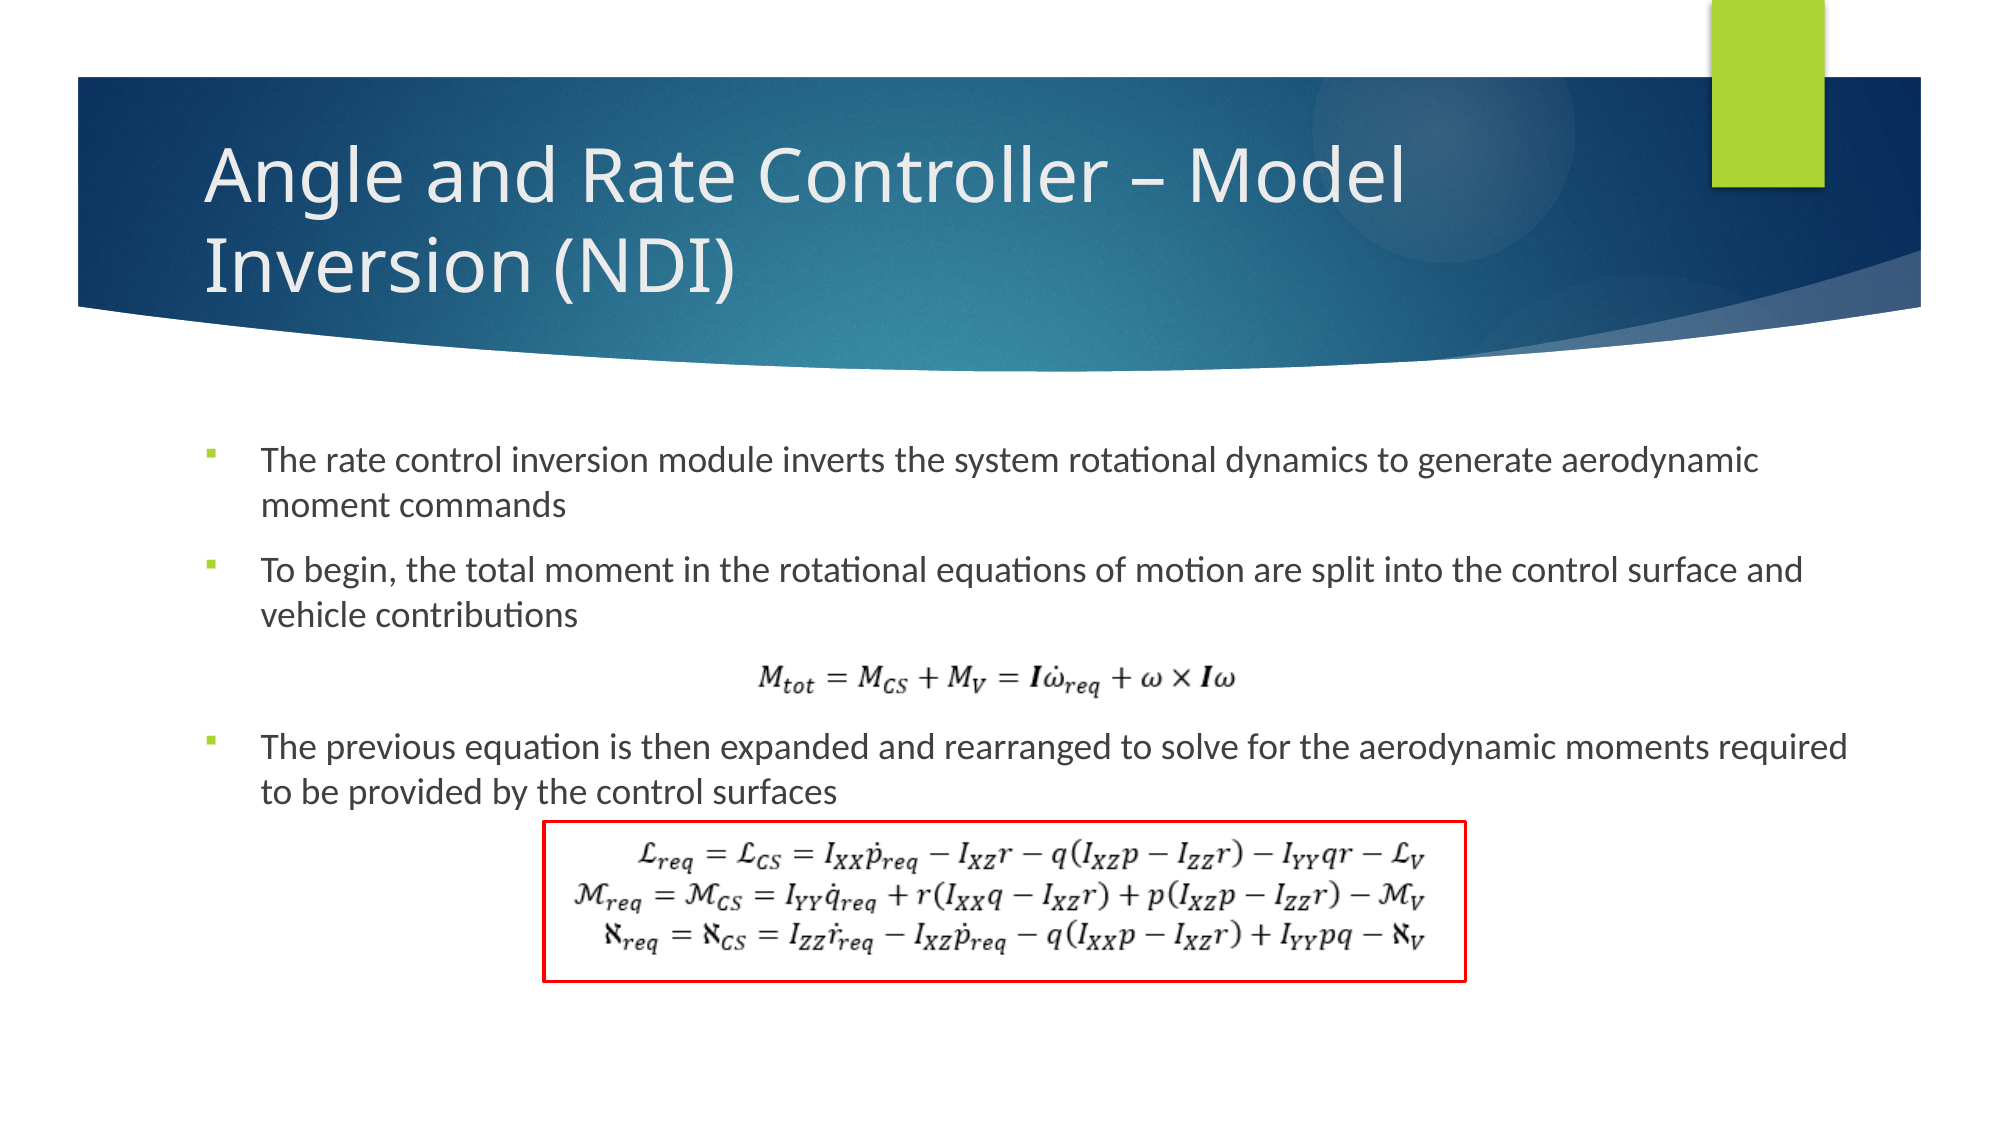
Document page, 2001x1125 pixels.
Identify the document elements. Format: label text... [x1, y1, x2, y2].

picture [749, 650, 1251, 708]
list The rate control inversion module inverts the system rotational dynamics to generate aerodynamic moment commands To begin, the total moment in the rotational equations of motion are split into the control surface and vehicle contributions The previous equation is then expanded and rearranged to solve for the aerodynamic moments required to be provided by the control surfaces [189, 427, 1875, 1043]
text_box [542, 820, 1467, 983]
title Angle and Rate Controller – Model Inversion (NDI) [189, 159, 1627, 276]
picture [556, 833, 1444, 966]
